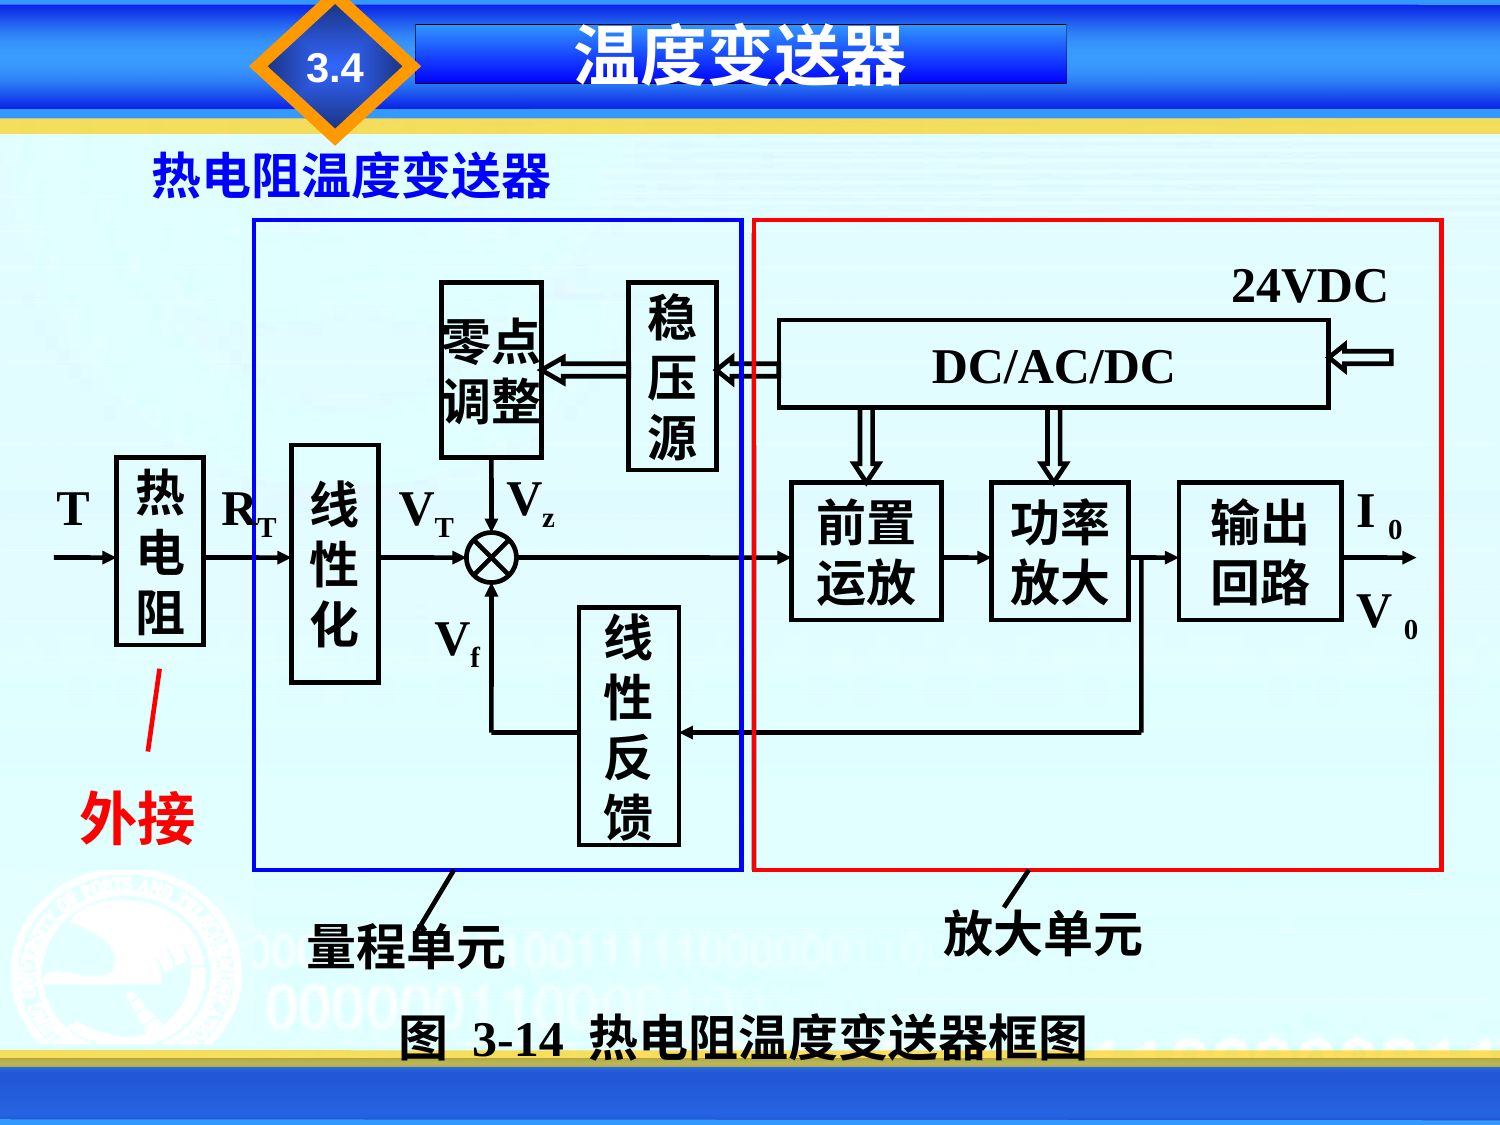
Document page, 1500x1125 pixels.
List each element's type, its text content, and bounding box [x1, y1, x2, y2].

text_box 热电阻温度变送器 [136, 137, 567, 212]
text_box 3.4 [258, 0, 412, 138]
picture [0, 1067, 1500, 1120]
picture [0, 5, 323, 109]
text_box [41, 219, 1455, 1076]
text_box 温度变送器 [415, 24, 1067, 84]
picture [347, 5, 1500, 109]
